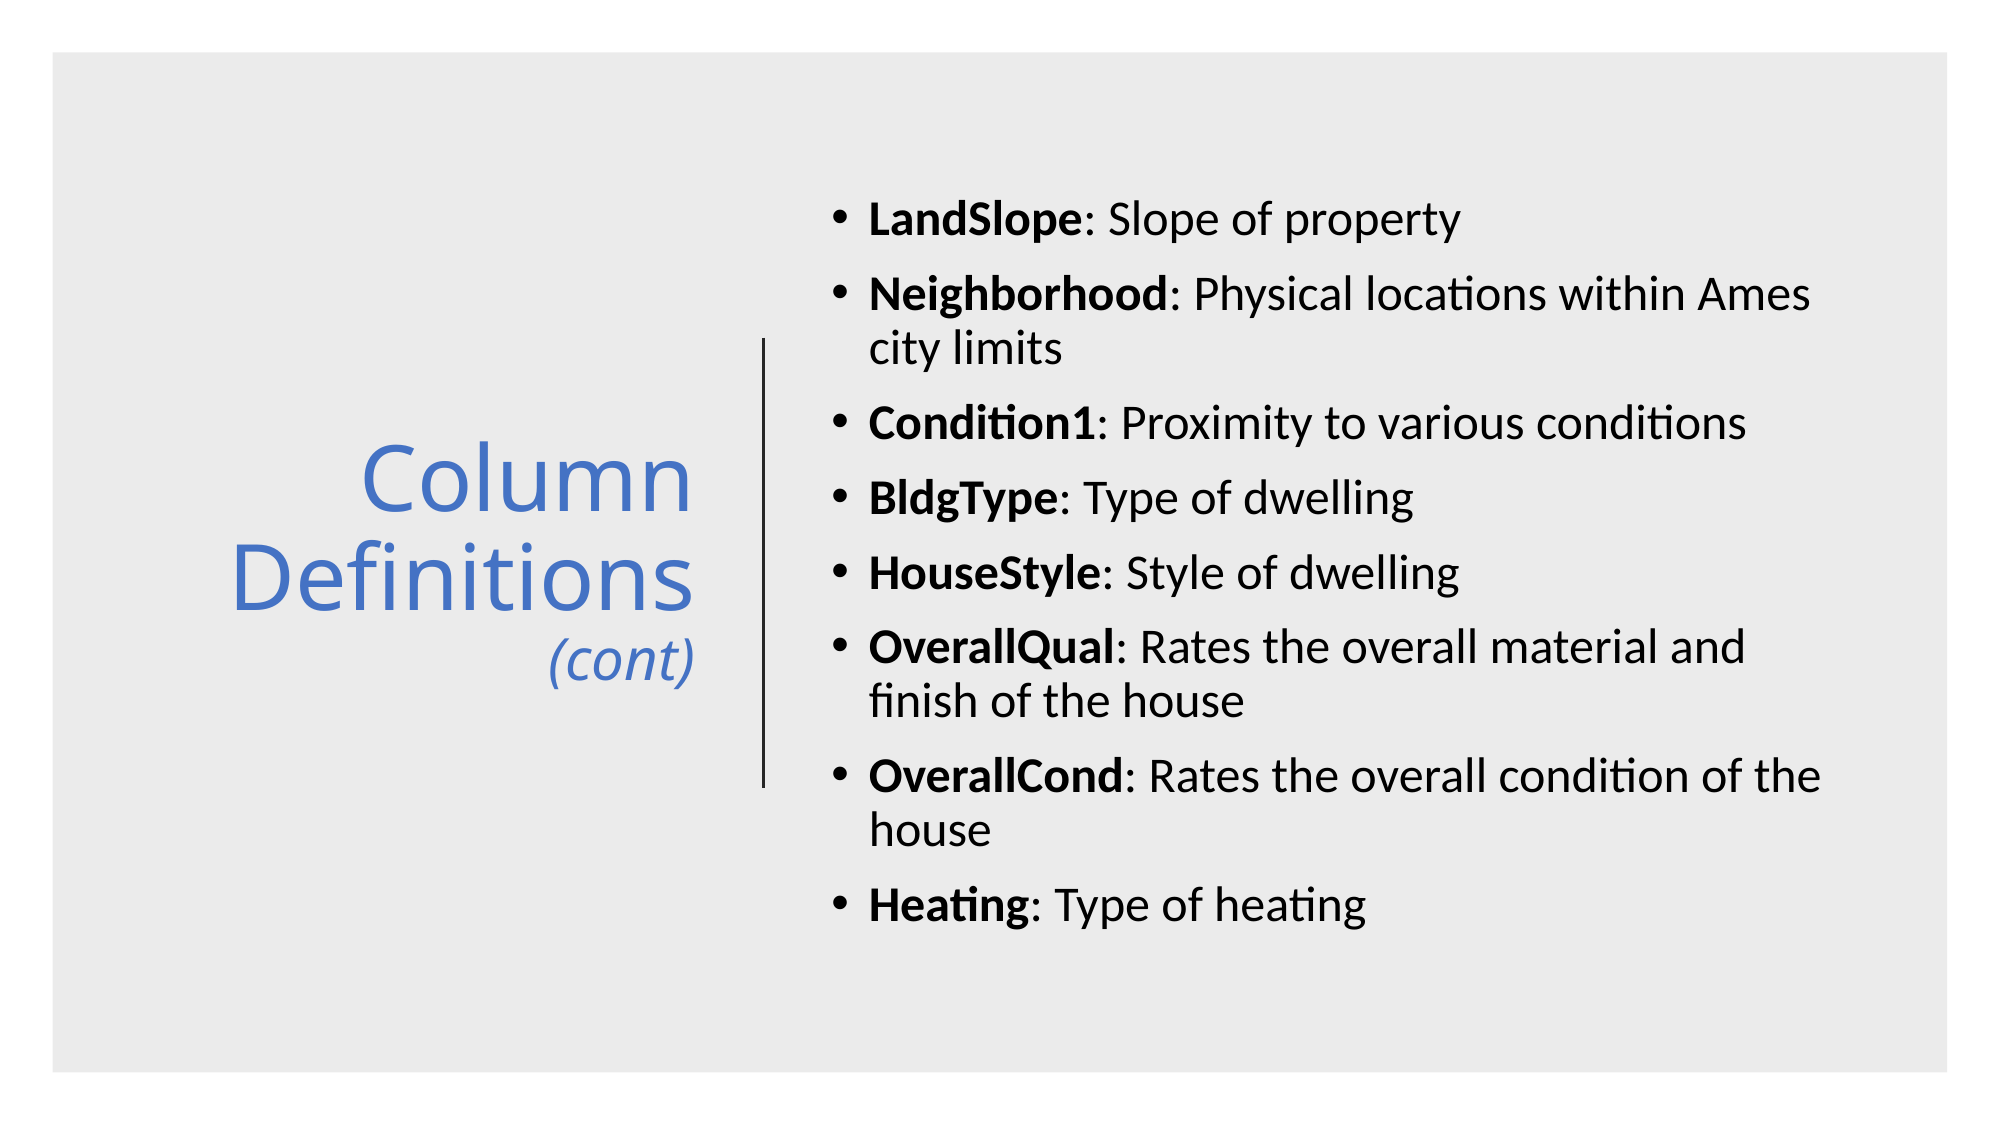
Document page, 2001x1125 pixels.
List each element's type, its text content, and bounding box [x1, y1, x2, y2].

text_box [52, 51, 1948, 1073]
list LandSlope: Slope of property Neighborhood: Physical locations within Ames city limits Condition1: Proximity to various conditions BldgType: Type of dwelling HouseStyle: Style of dwelling OverallQual: Rates the overall material and finish of the house OverallCond: Rates the overall condition of the house Heating: Type of heating [816, 158, 1863, 967]
title Column Definitions (cont) [137, 158, 711, 967]
